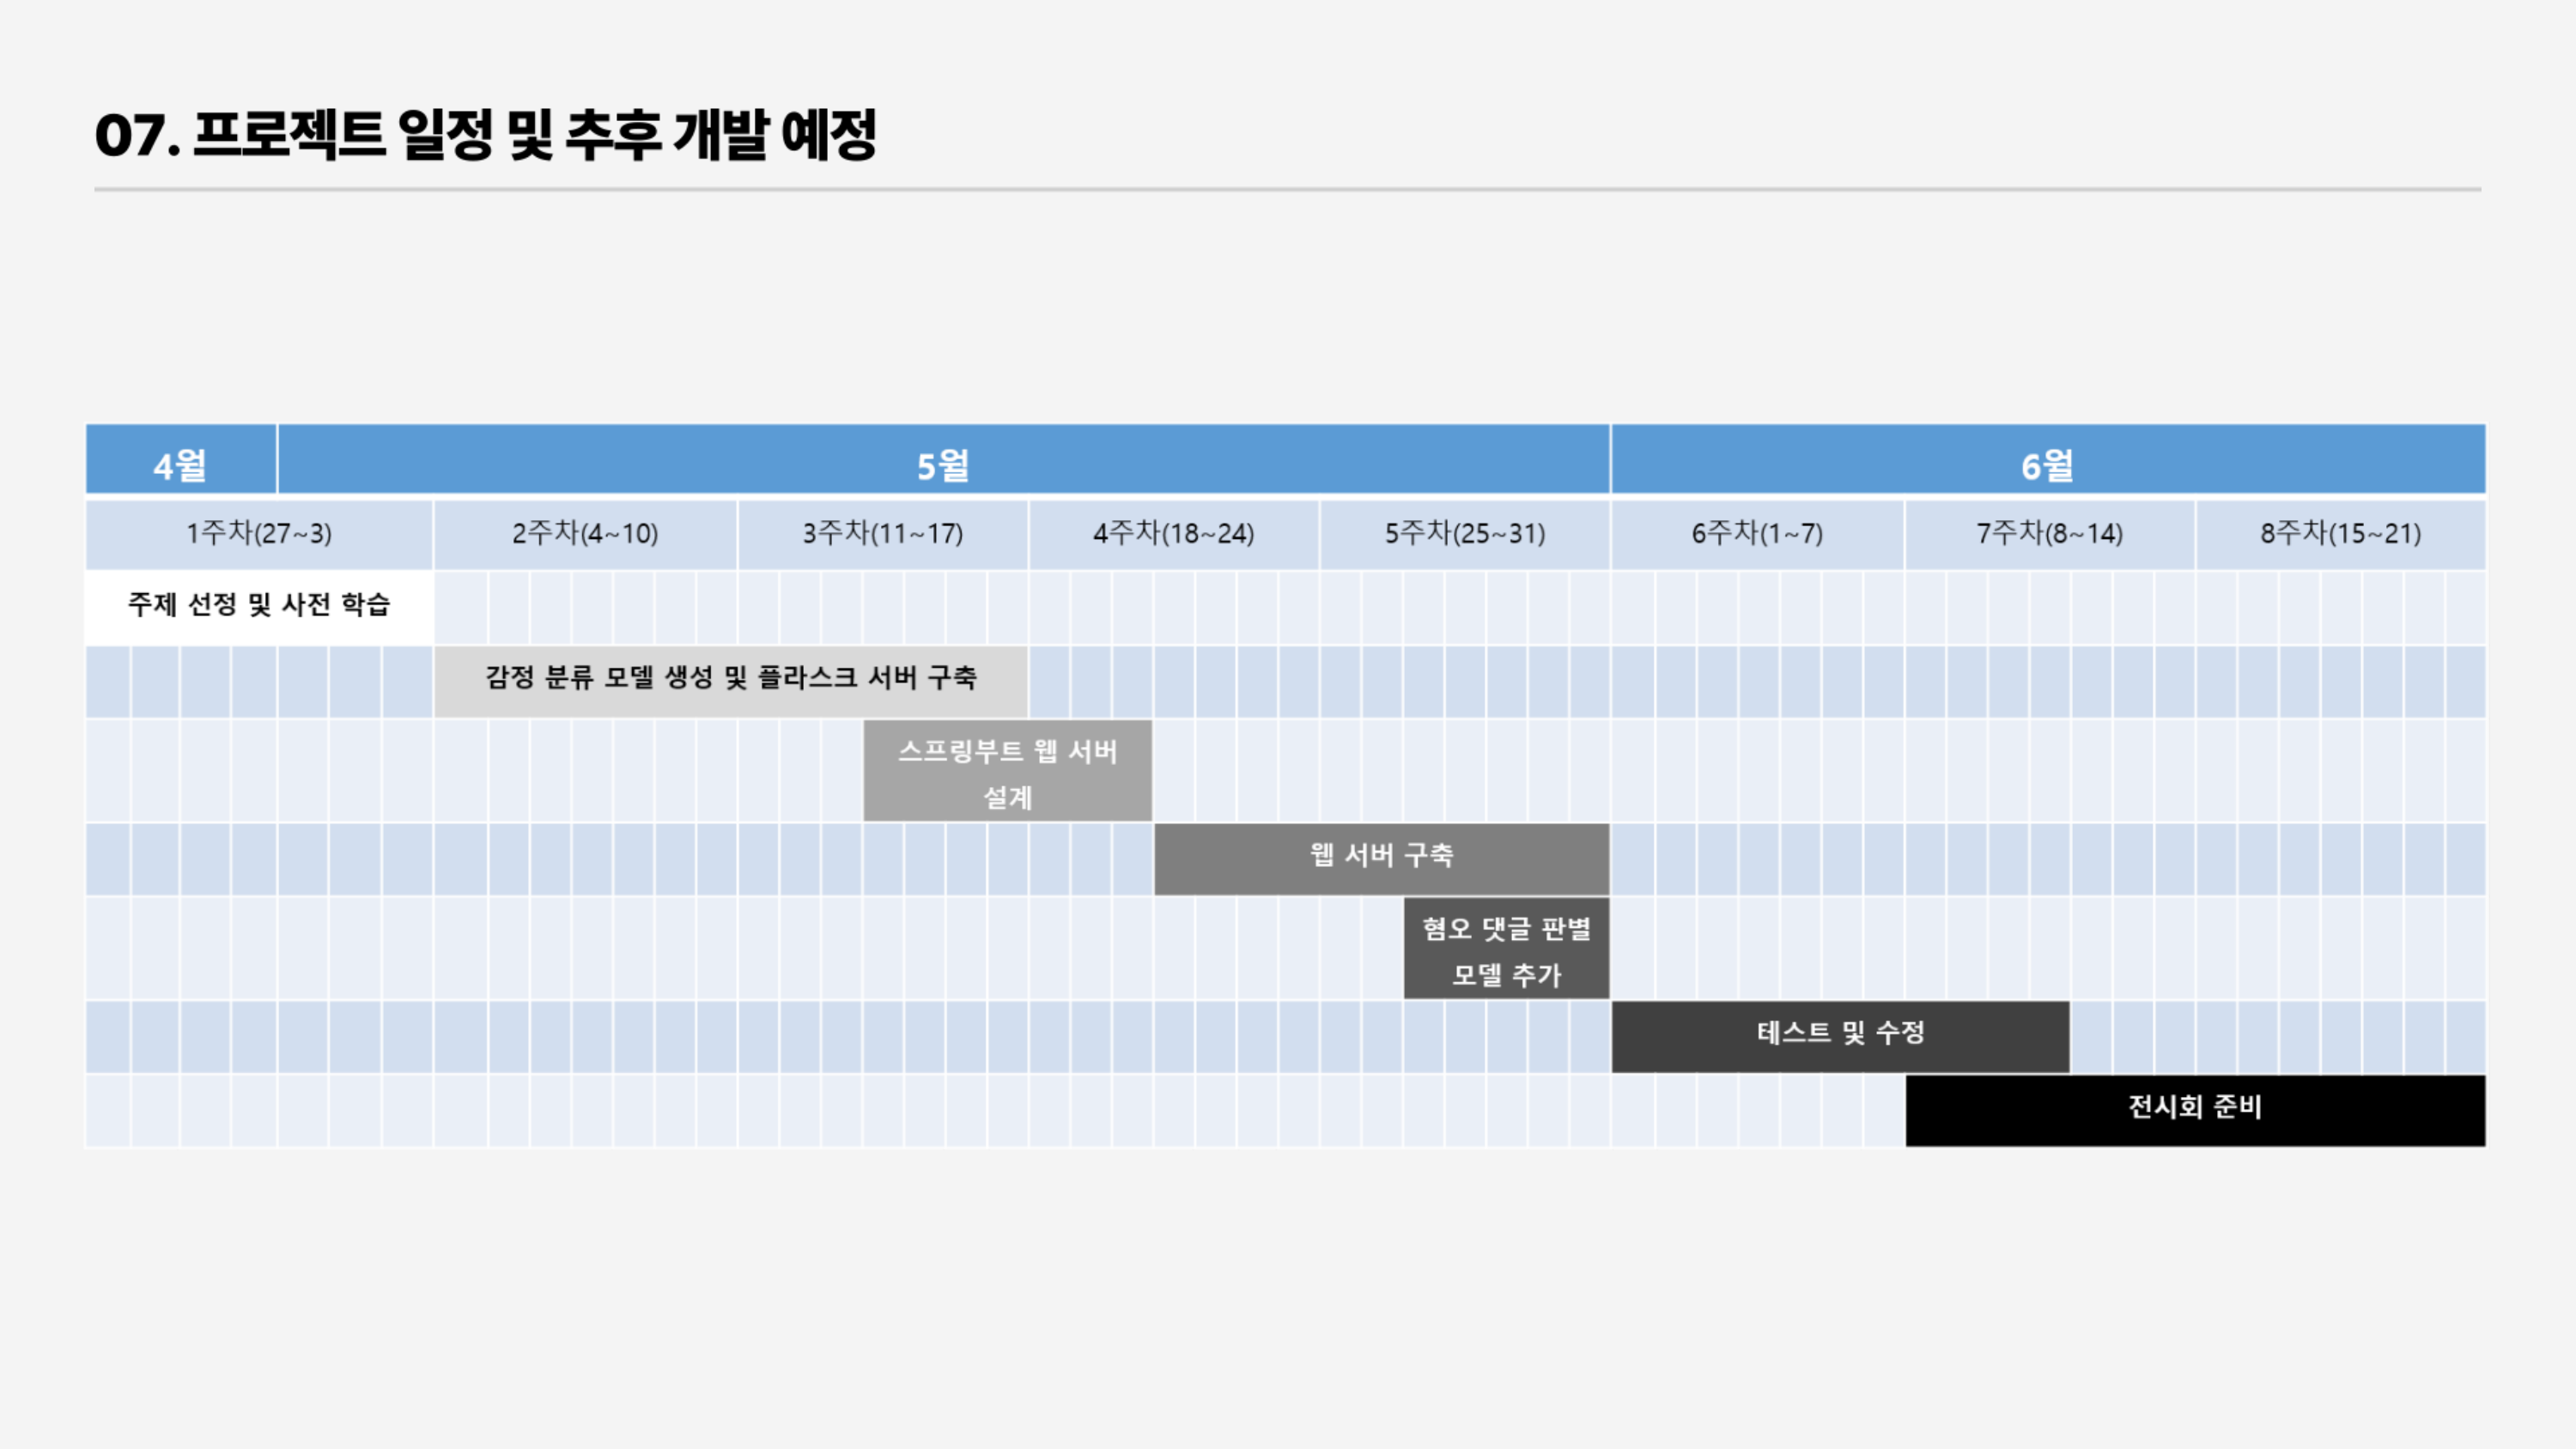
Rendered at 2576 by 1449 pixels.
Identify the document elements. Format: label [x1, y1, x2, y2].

picture [86, 88, 904, 189]
text_box [94, 181, 2482, 198]
text_box [82, 421, 2493, 1151]
